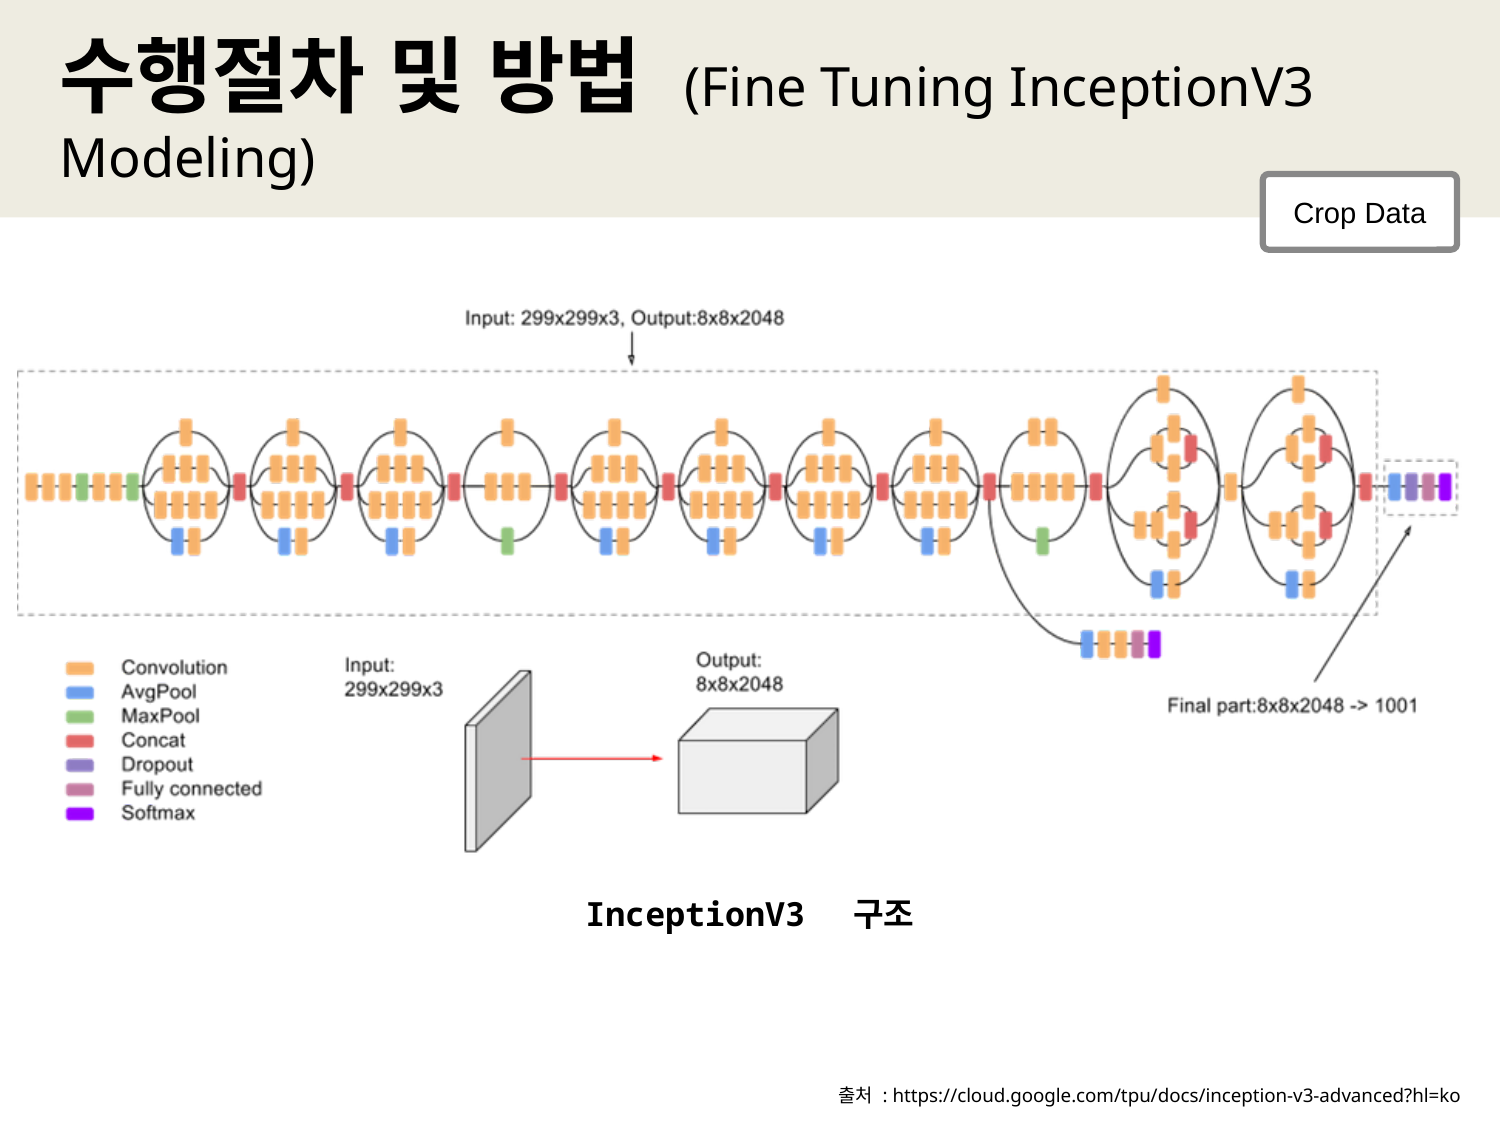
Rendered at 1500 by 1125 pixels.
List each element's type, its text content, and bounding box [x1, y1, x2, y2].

text_box [0, 0, 1500, 218]
text_box 수행절차 및 방법 (Fine Tuning InceptionV3 Modeling) [44, 61, 1438, 150]
text_box 출처 : https://cloud.google.com/tpu/docs/inception-v3-advanced?hl=ko [784, 1072, 1475, 1118]
text_box InceptionV3 구조 [561, 901, 939, 949]
picture [17, 292, 1500, 893]
text_box Crop Data [1262, 173, 1458, 250]
